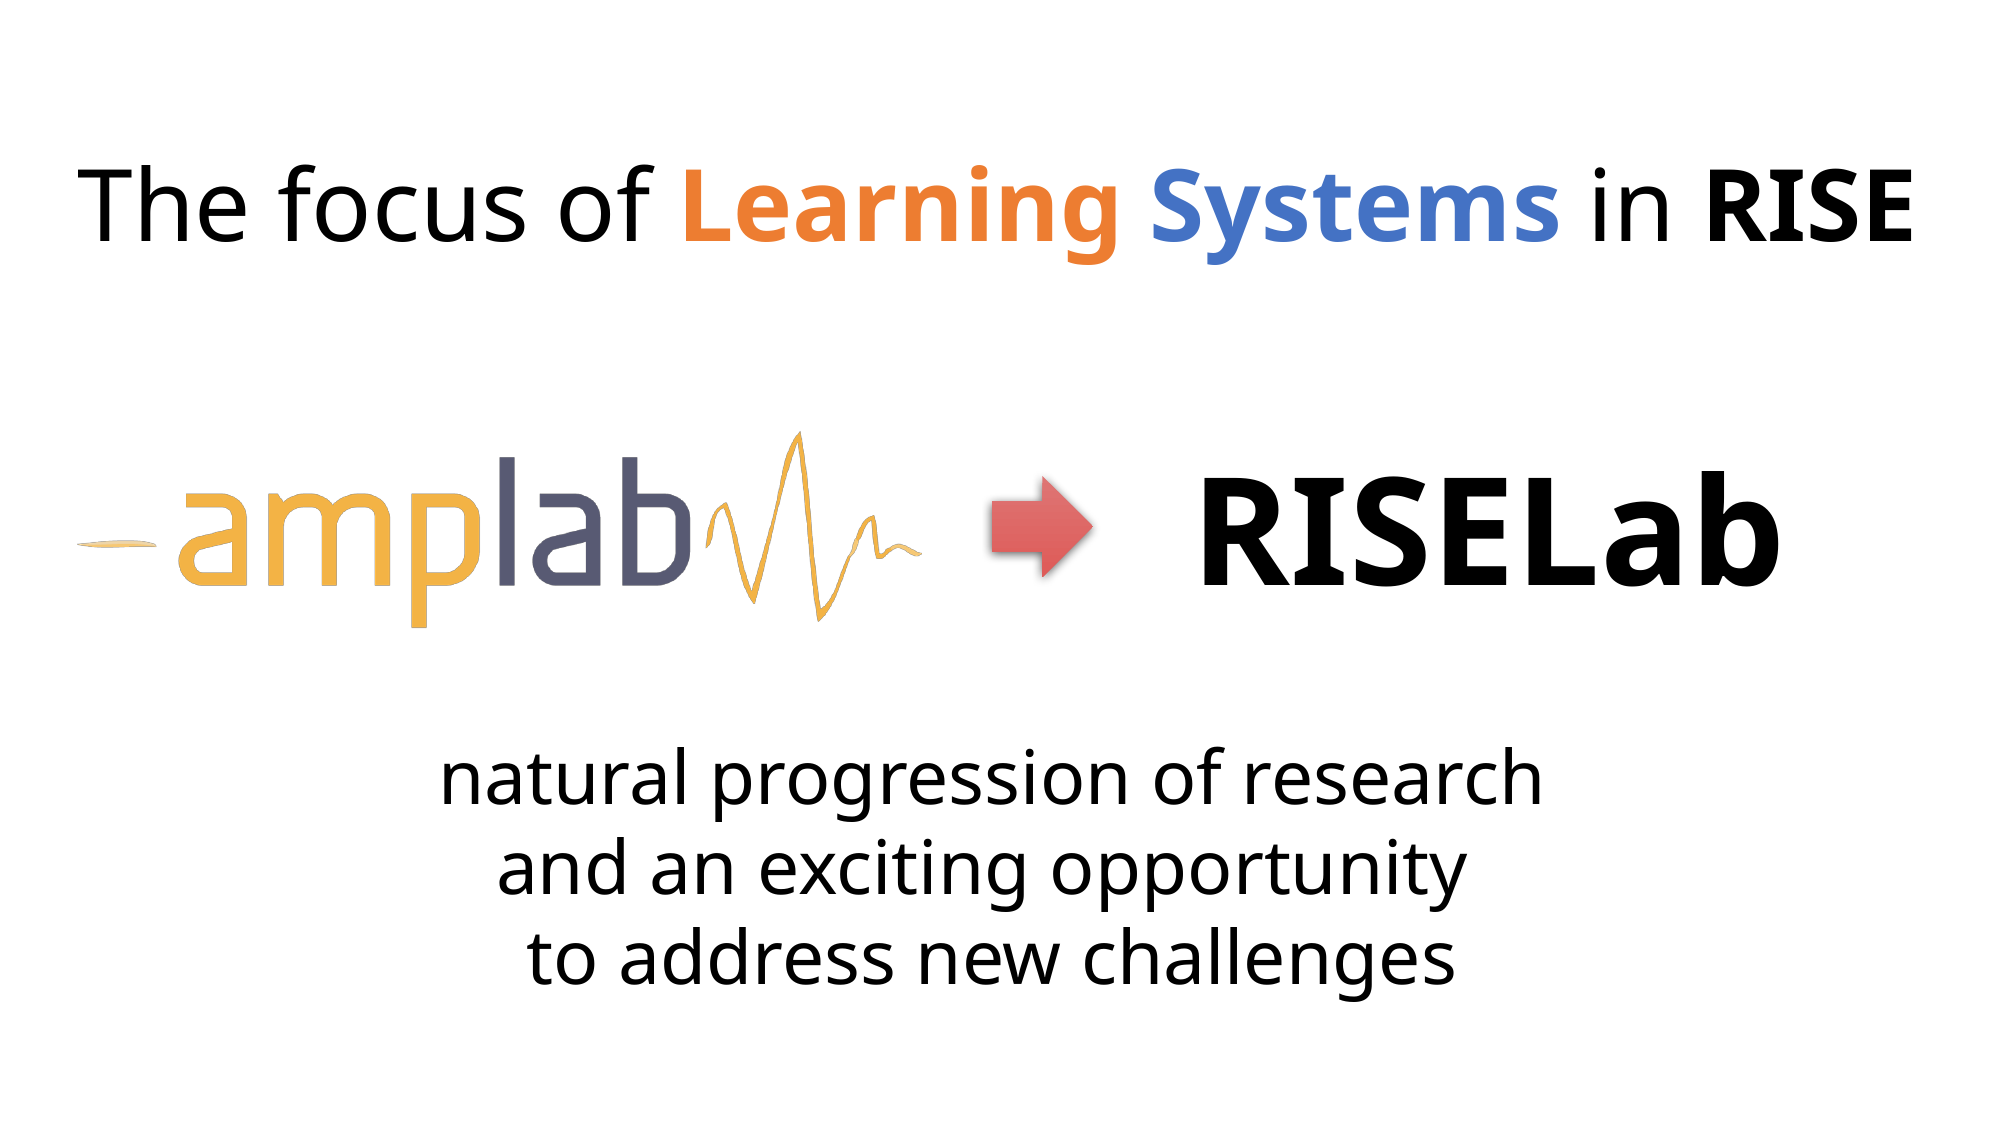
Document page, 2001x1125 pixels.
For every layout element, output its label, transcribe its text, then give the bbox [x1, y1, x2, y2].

text_box [991, 476, 1093, 577]
text_box The focus of Learning Systems in RISE [62, 133, 1933, 269]
picture [77, 377, 922, 661]
text_box natural progression of research and an exciting opportunity to address new challenges [363, 722, 1621, 1007]
text_box RISELab [1163, 427, 1815, 623]
